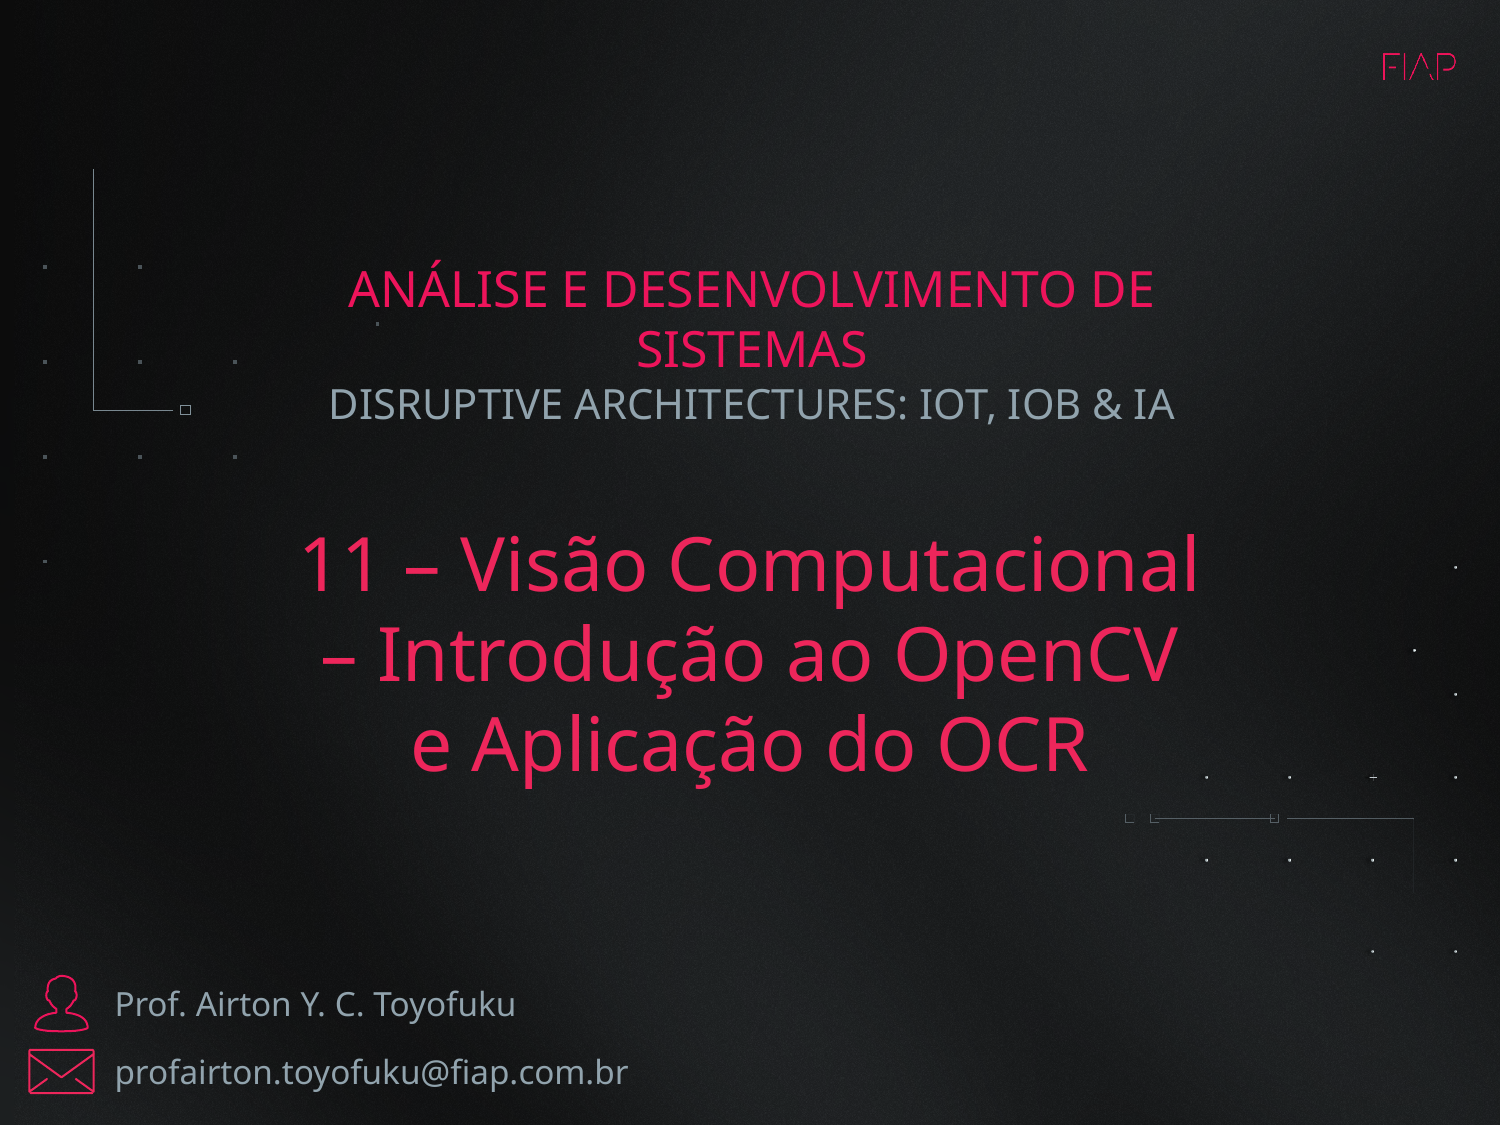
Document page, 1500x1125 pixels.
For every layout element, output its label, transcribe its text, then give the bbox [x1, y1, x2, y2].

picture [0, 0, 1500, 1125]
text_box 11 – Visão Computacional – Introdução ao OpenCV e Aplicação do OCR [276, 509, 1224, 795]
text_box ANÁLISE E DESENVOLVIMENTO DE SISTEMAS DISRUPTIVE ARCHITECTURES: IOT, IOB & IA [383, 250, 1243, 485]
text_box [29, 975, 854, 1100]
